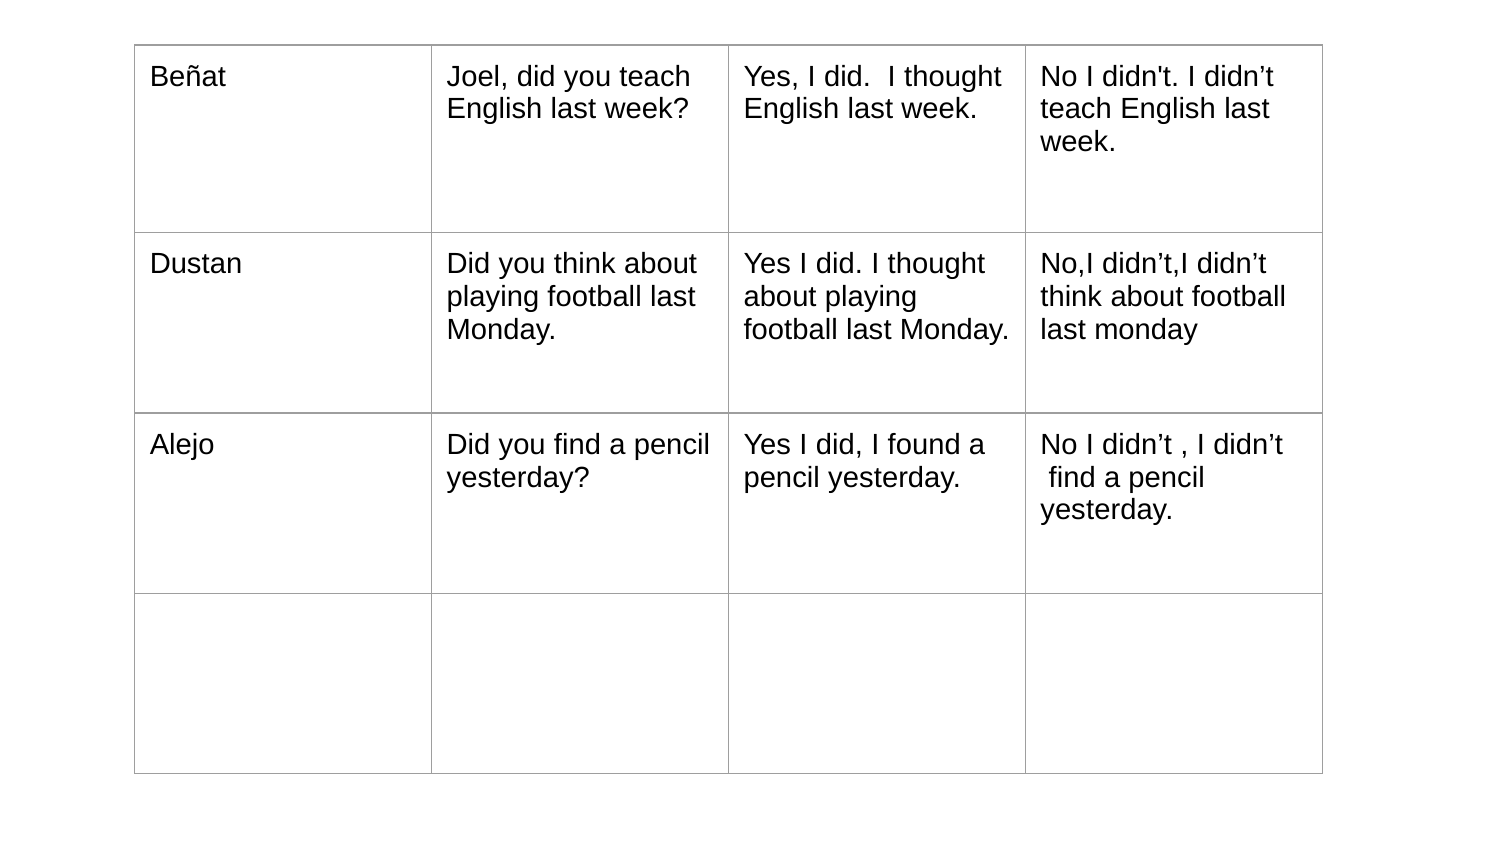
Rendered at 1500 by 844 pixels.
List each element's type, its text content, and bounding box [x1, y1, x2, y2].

table_cell Yes I did. I thought about playing football last Monday. [729, 233, 1025, 412]
table_cell No,I didn’t,I didn’t think about football last monday [1026, 233, 1322, 412]
table_cell [729, 594, 1025, 773]
table_cell [1026, 594, 1322, 773]
table_cell Did you find a pencil yesterday? [432, 414, 728, 593]
table_cell [135, 594, 431, 773]
table_header No I didn't. I didn’t teach English last week. [1026, 46, 1322, 232]
table_cell Did you think about playing football last Monday. [432, 233, 728, 412]
table_header Yes, I did. I thought English last week. [729, 46, 1025, 232]
table_header Beñat [135, 46, 431, 232]
table_header Joel, did you teach English last week? [432, 46, 728, 232]
table_cell Yes I did, I found a pencil yesterday. [729, 414, 1025, 593]
table_cell Dustan [135, 233, 431, 412]
table_cell No I didn’t , I didn’t find a pencil yesterday. [1026, 414, 1322, 593]
table_cell [432, 594, 728, 773]
table_cell Alejo [135, 414, 431, 593]
